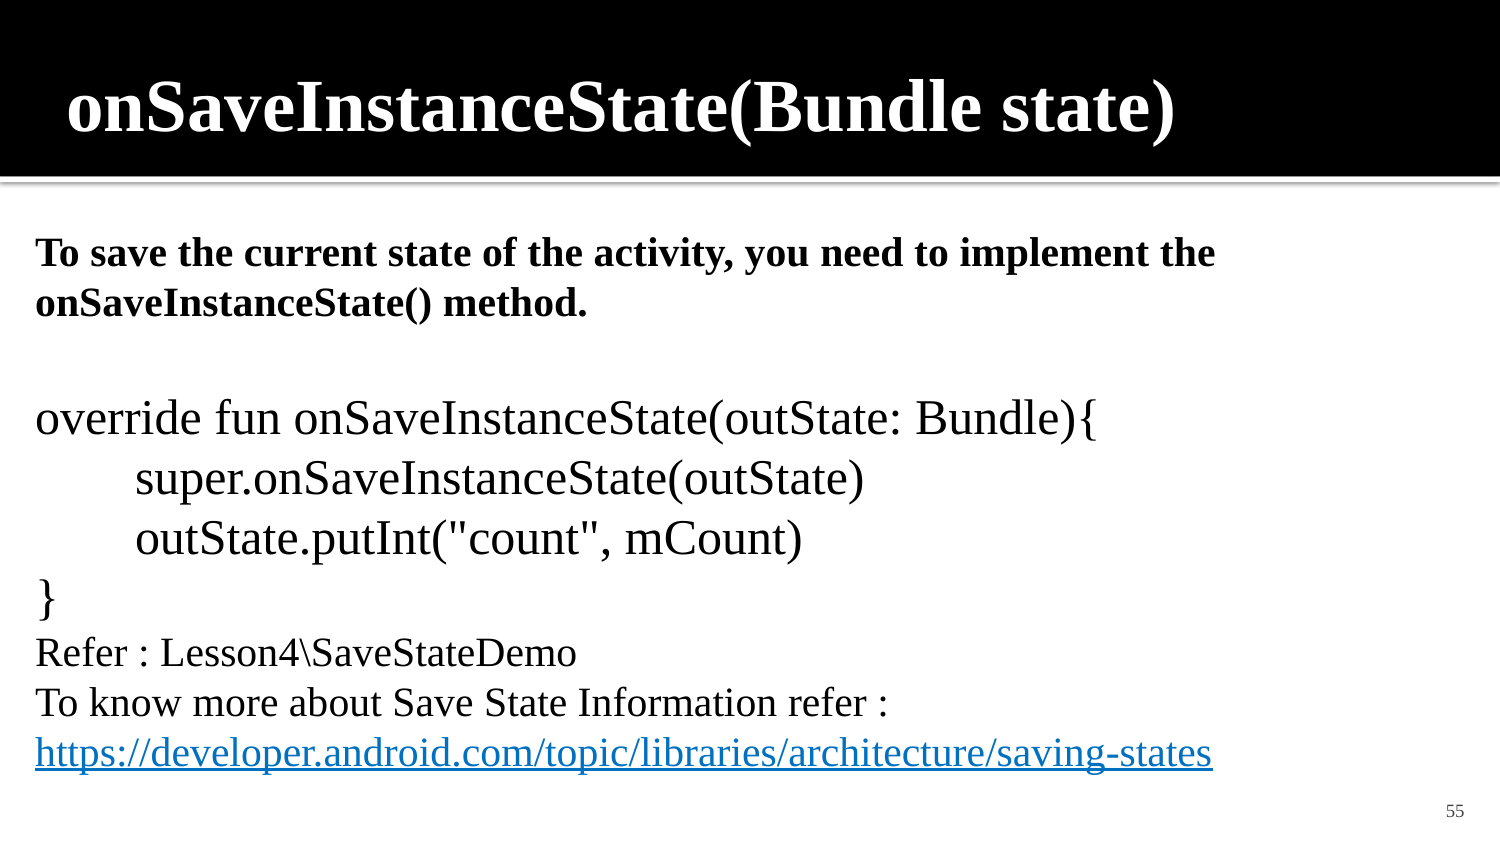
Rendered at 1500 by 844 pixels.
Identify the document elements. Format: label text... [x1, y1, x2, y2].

text_box To save the current state of the activity, you need to implement the onSaveInstanceState() method. override fun onSaveInstanceState(outState: Bundle){ super.onSaveInstanceState(outState) outState.putInt("count", mCount) } Refer : Lesson4\SaveStateDemo To know more about Save State Information refer : https://developer.android.com/topic/libraries/architecture/saving-states [20, 209, 1480, 808]
slide_number 55 [1389, 808, 1480, 842]
title onSaveInstanceState(Bundle state) [51, 28, 1449, 122]
